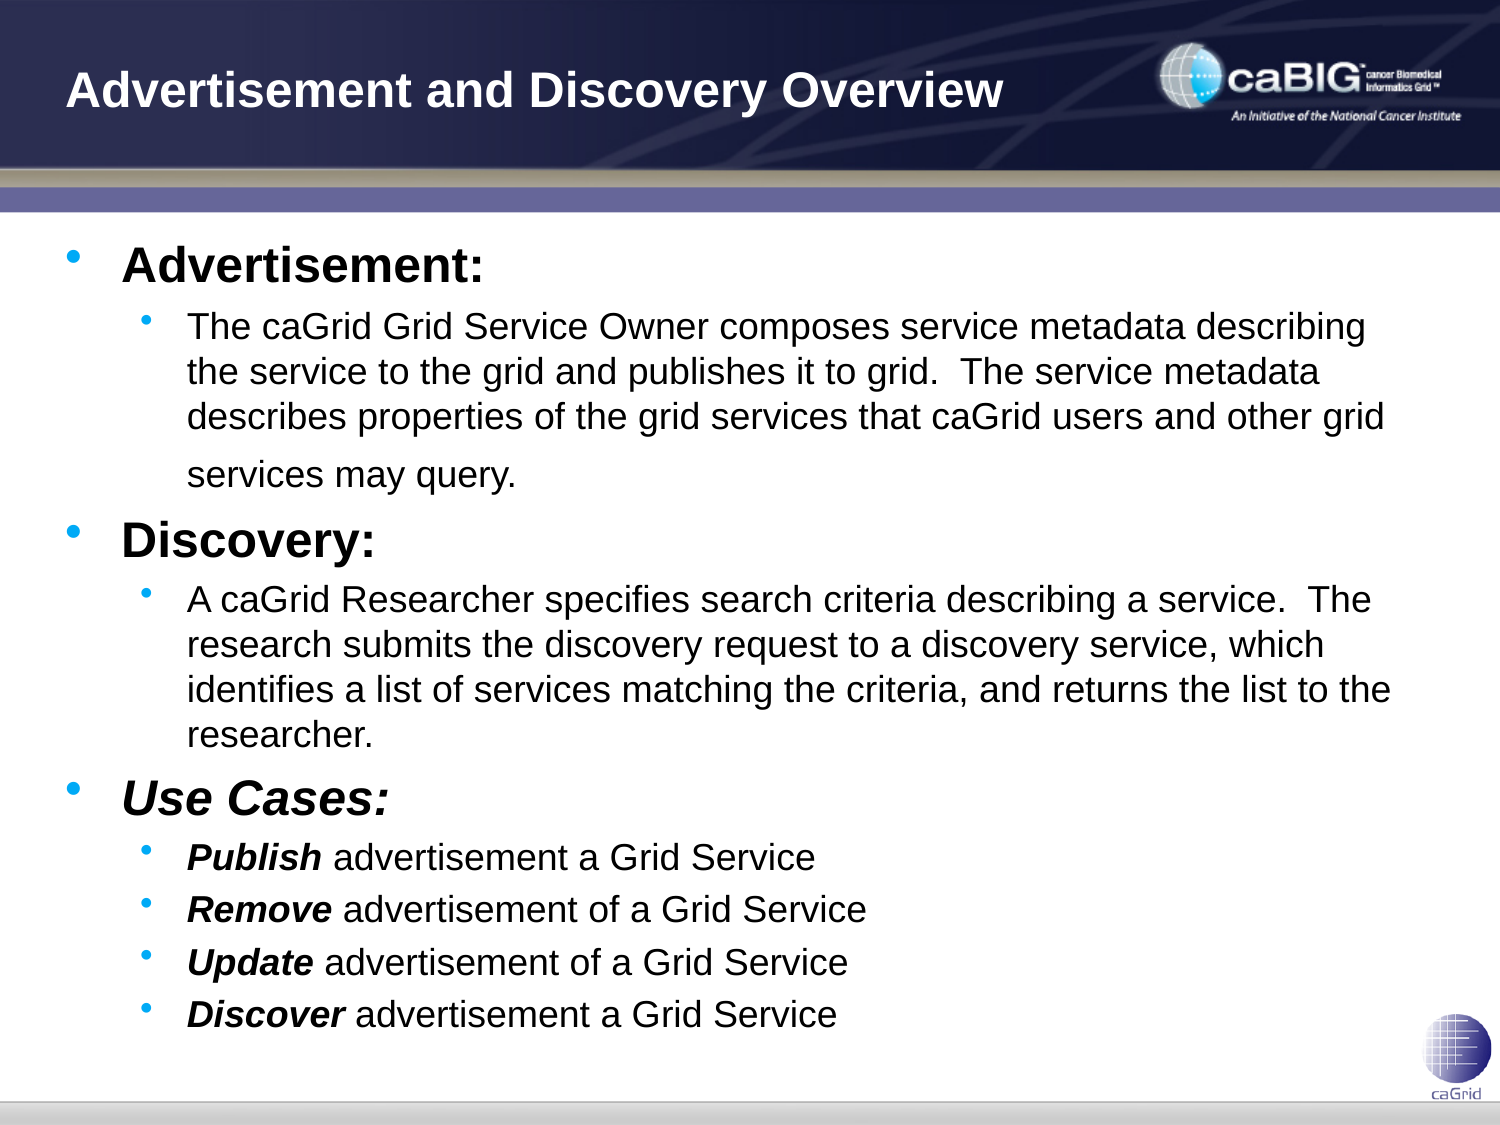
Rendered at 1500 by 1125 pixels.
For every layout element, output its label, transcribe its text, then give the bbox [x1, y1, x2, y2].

picture [0, 0, 1500, 187]
picture [0, 213, 1500, 1125]
title Advertisement and Discovery Overview [49, 0, 1176, 176]
list Advertisement: The caGrid Grid Service Owner composes service metadata describing the service to the grid and publishes it to grid. The service metadata describes properties of the grid services that caGrid users and other grid services may query. Discovery: A caGrid Researcher specifies search criteria describing a service. The research submits the discovery request to a discovery service, which identifies a list of services matching the criteria, and returns the list to the researcher. Use Cases: Publish advertisement a Grid Service Remove advertisement of a Grid Service Update advertisement of a Grid Service Discover advertisement a Grid Service [49, 224, 1438, 1038]
